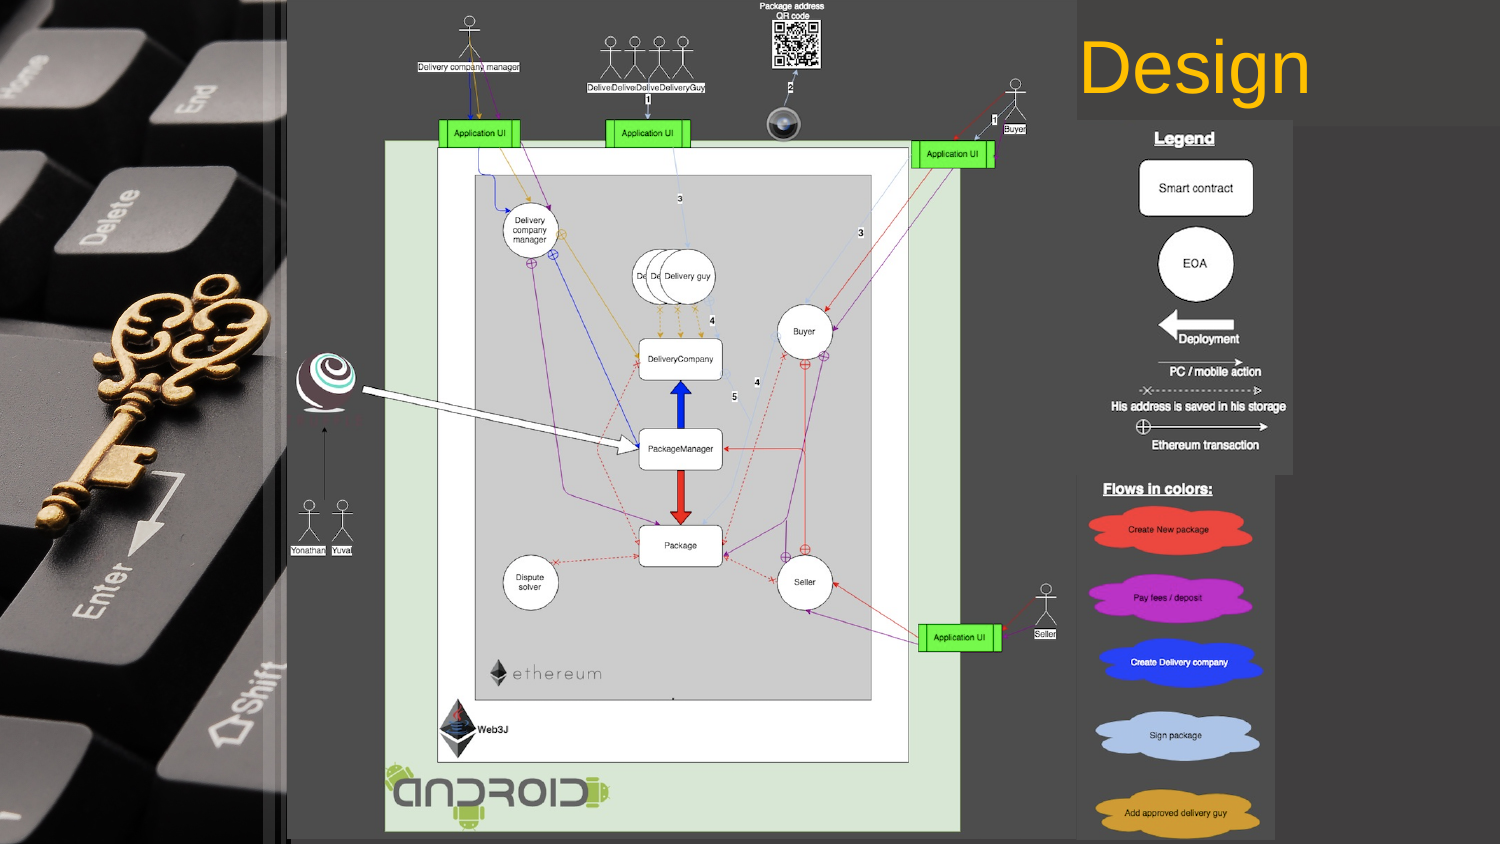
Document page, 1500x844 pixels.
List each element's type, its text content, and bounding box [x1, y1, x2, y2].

picture [0, 0, 1500, 844]
text_box Design [1077, 0, 1500, 127]
